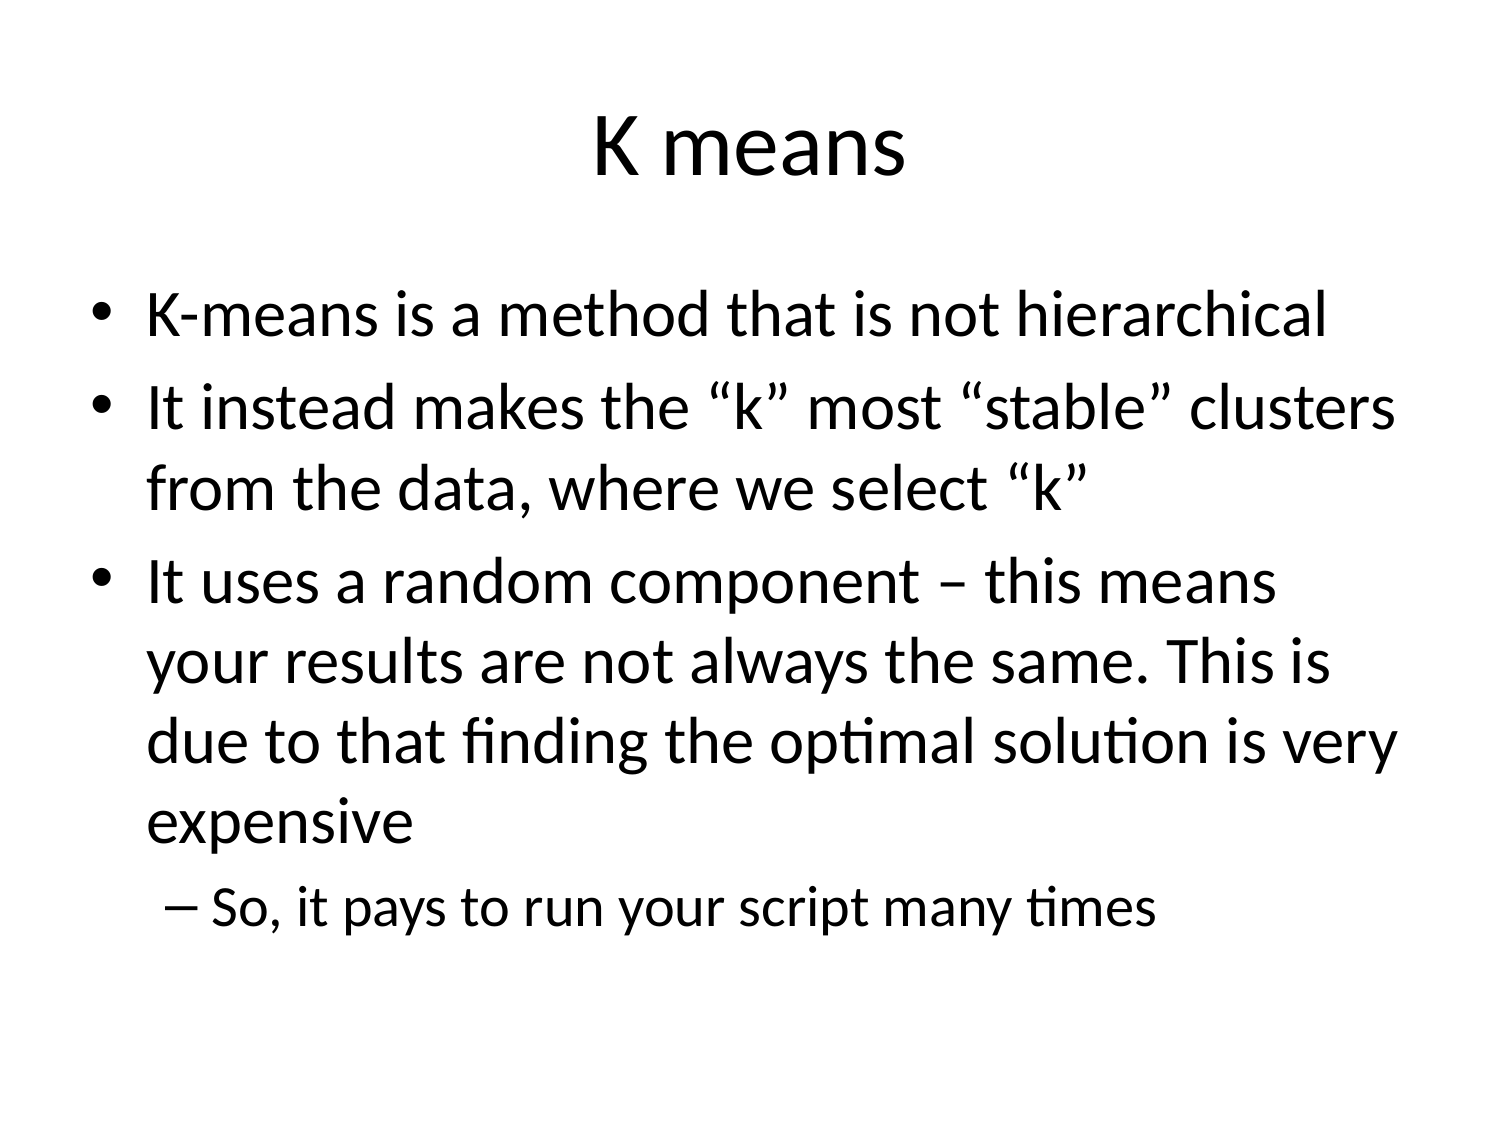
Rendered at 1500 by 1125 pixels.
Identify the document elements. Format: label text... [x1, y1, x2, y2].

title K means [75, 45, 1425, 233]
list K-means is a method that is not hierarchical It instead makes the “k” most “stable” clusters from the data, where we select “k” It uses a random component – this means your results are not always the same. This is due to that finding the optimal solution is very expensive So, it pays to run your script many times [75, 262, 1425, 1005]
